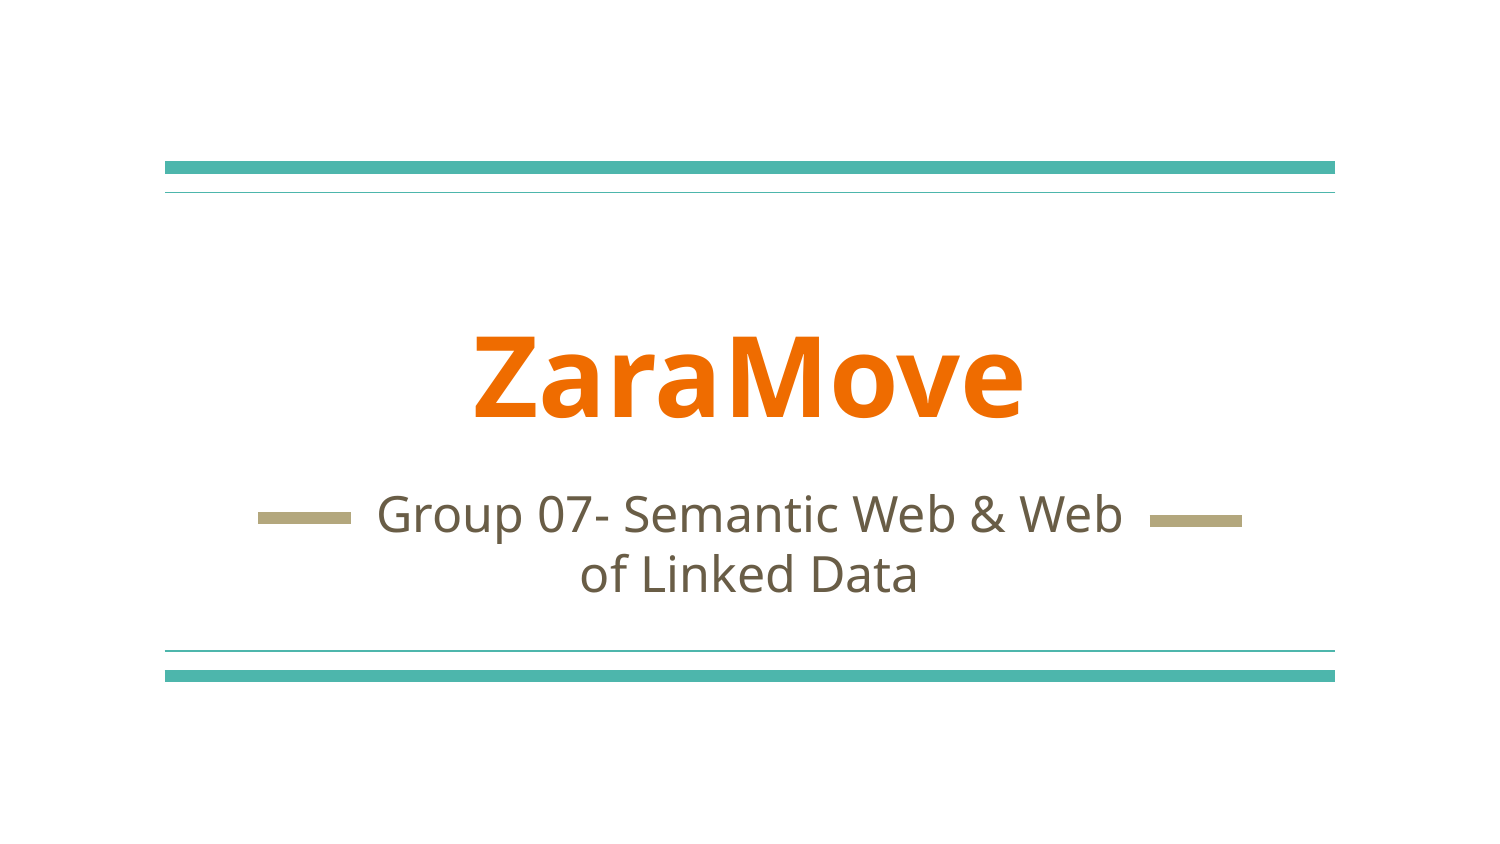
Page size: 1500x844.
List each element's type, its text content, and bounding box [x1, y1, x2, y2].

subtitle Group 07- Semantic Web & Web of Linked Data [350, 467, 1150, 598]
title ZaraMove [164, 287, 1336, 456]
